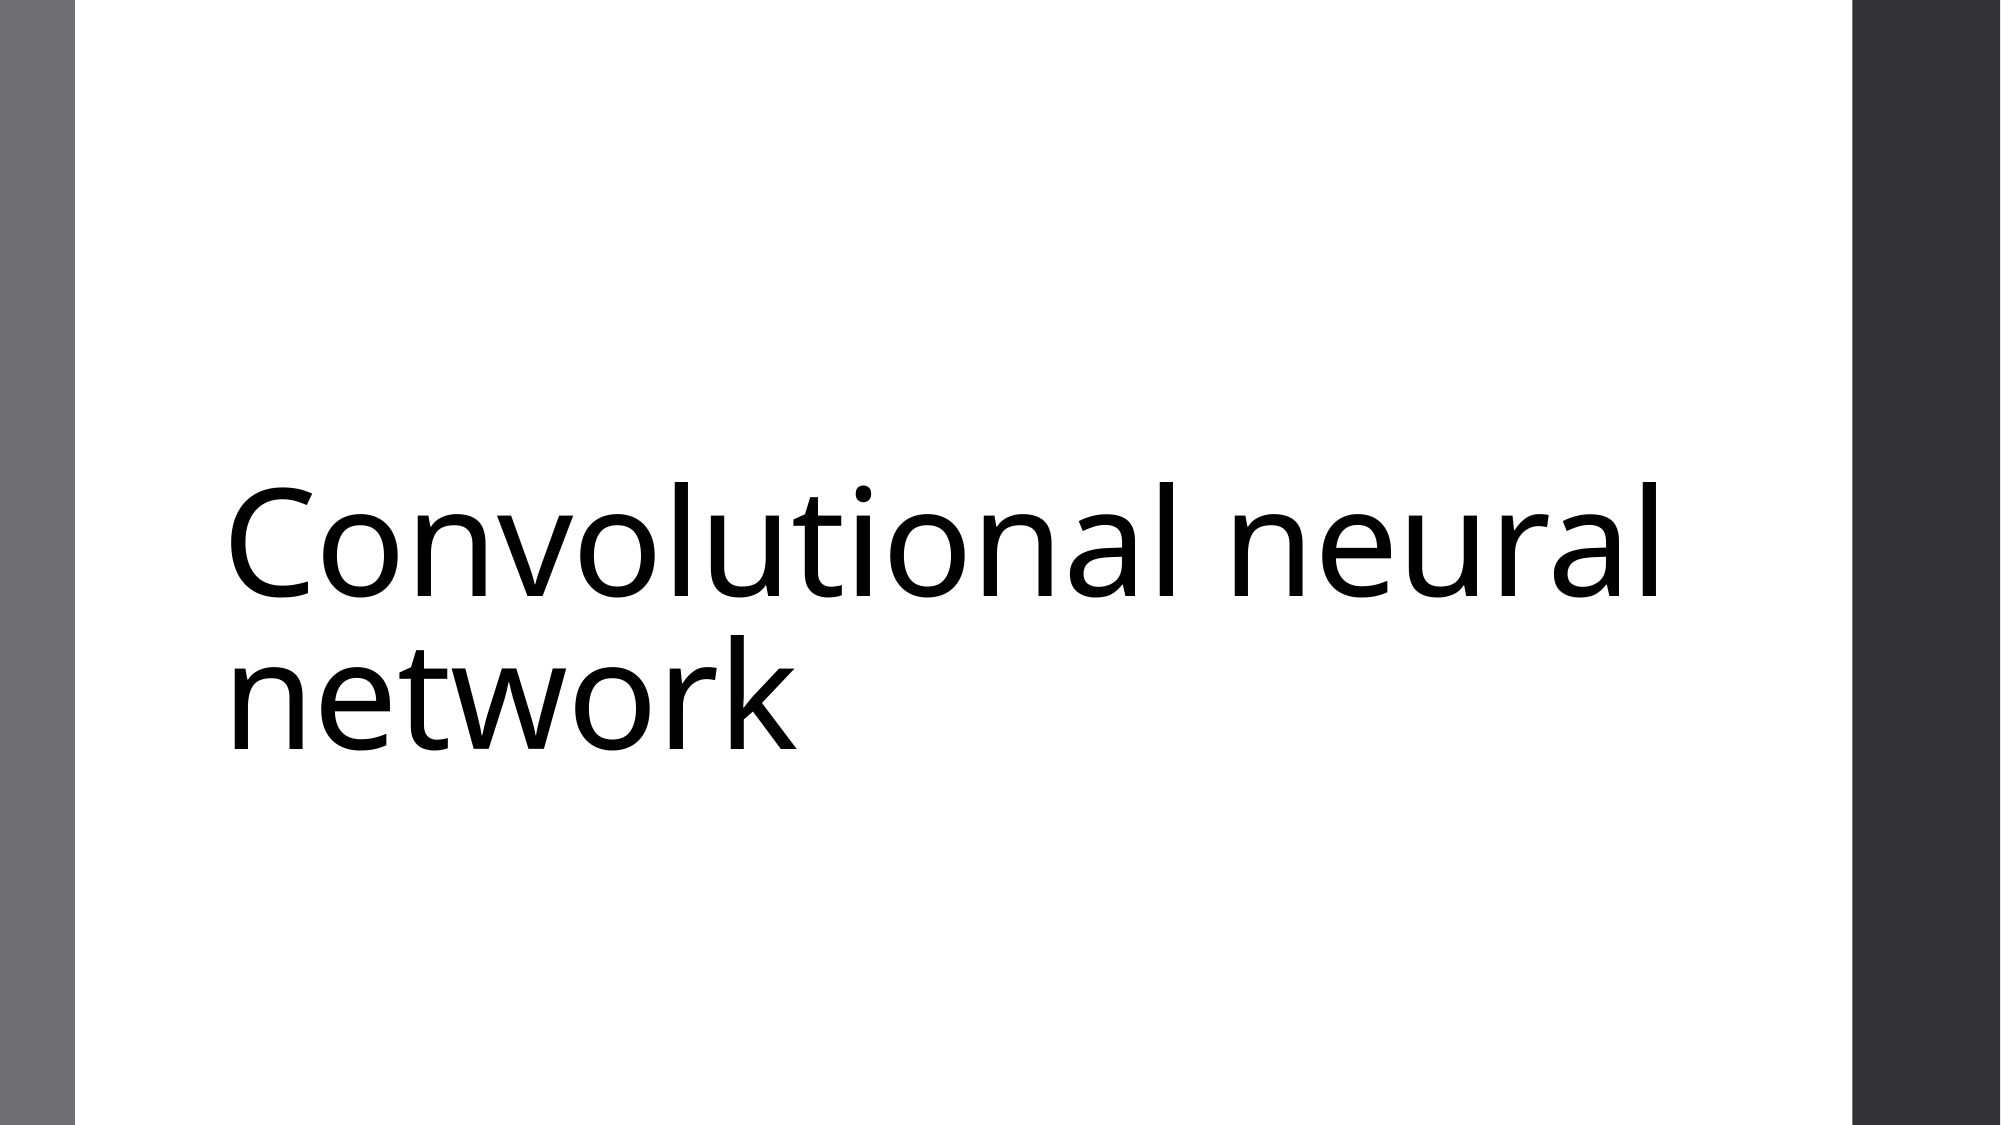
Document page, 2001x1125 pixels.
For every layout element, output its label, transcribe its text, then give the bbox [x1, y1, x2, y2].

title Convolutional neural network [206, 124, 1752, 788]
